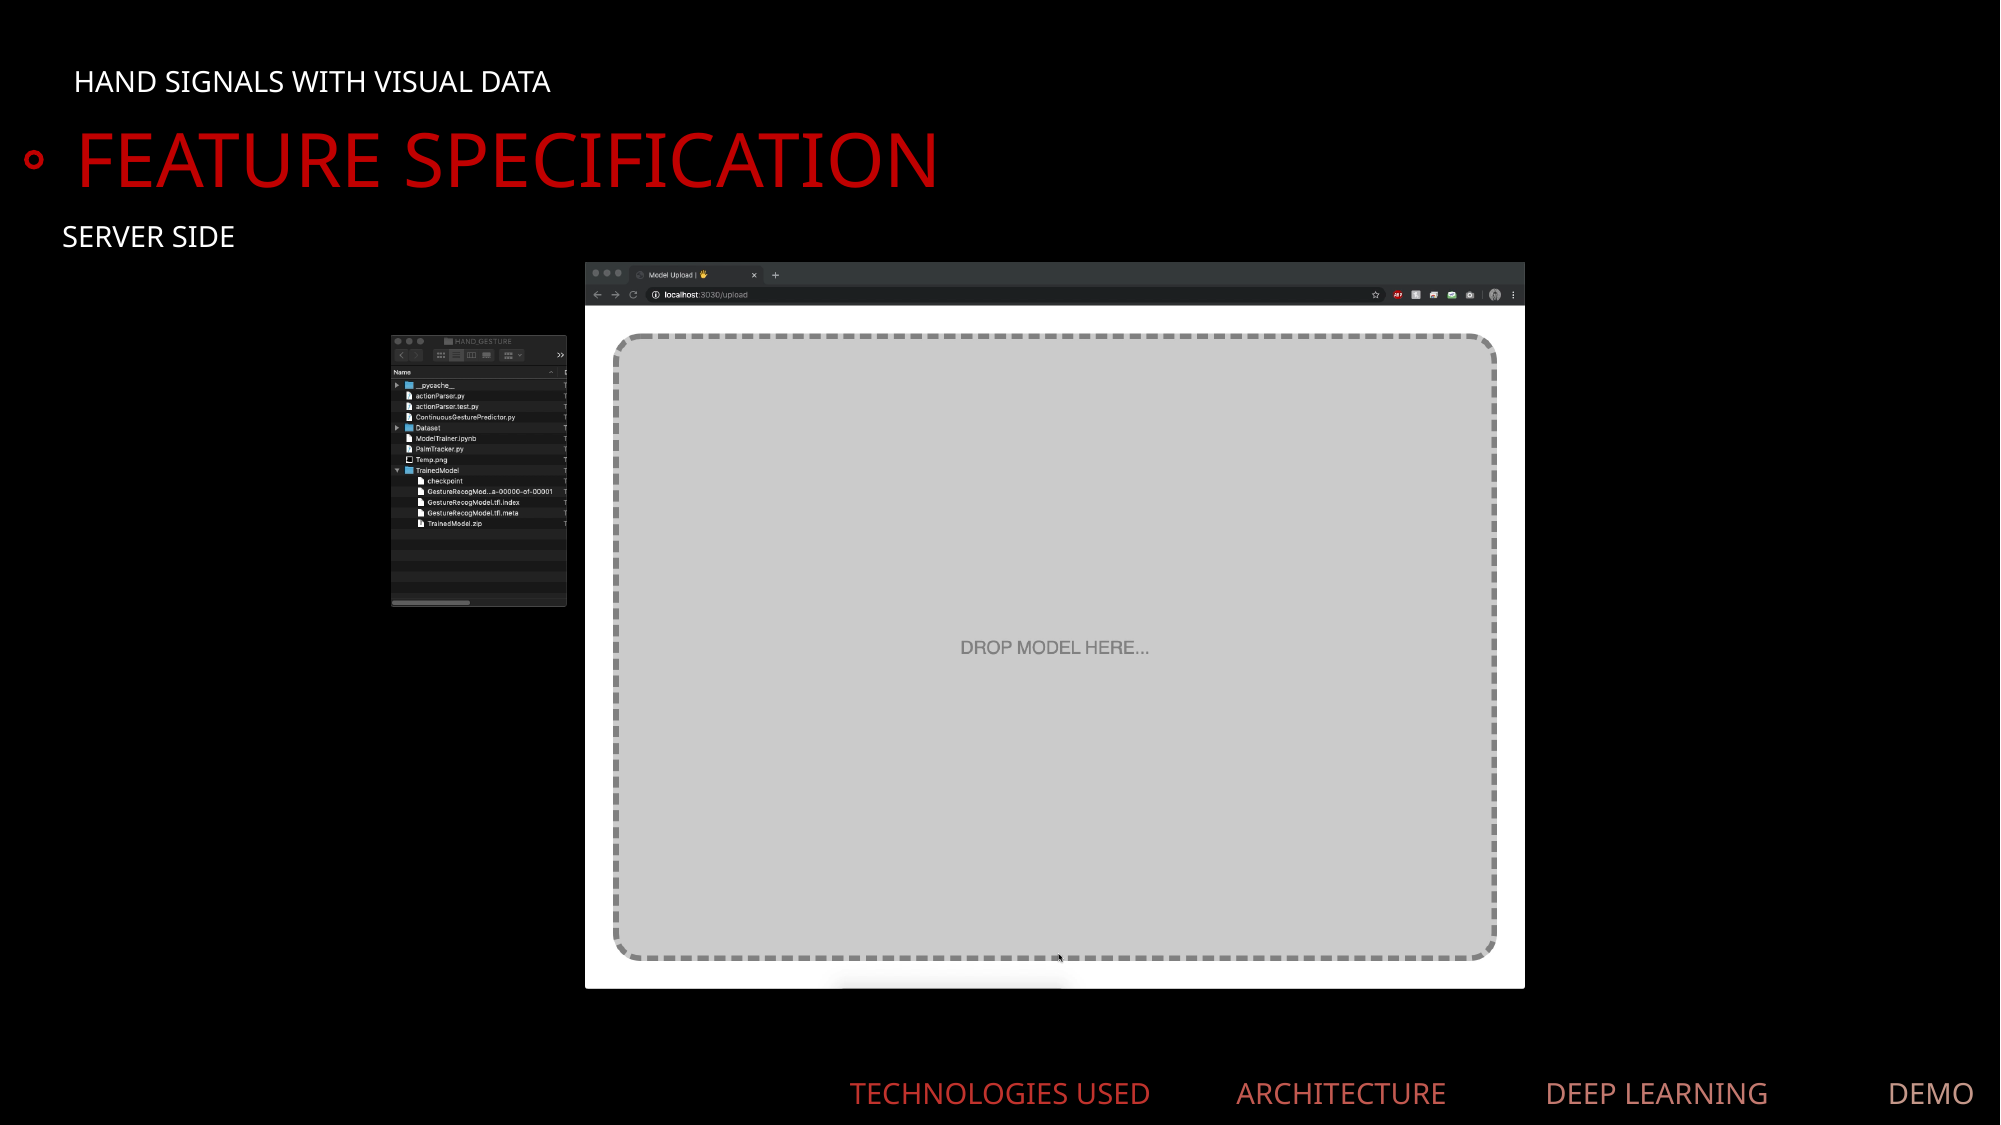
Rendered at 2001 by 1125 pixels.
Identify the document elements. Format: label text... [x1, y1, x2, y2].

text_box [23, 148, 45, 171]
text_box DEMO [1872, 1068, 1990, 1118]
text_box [390, 261, 1526, 990]
text_box SERVER SIDE [47, 210, 251, 261]
text_box TECHNOLOGIES USED [834, 1068, 1166, 1118]
text_box FEATURE SPECIFICATION [60, 104, 958, 210]
text_box HAND SIGNALS WITH VISUAL DATA [58, 56, 567, 106]
text_box DEEP LEARNING [1530, 1068, 1784, 1118]
text_box ARCHITECTURE [1221, 1068, 1462, 1118]
